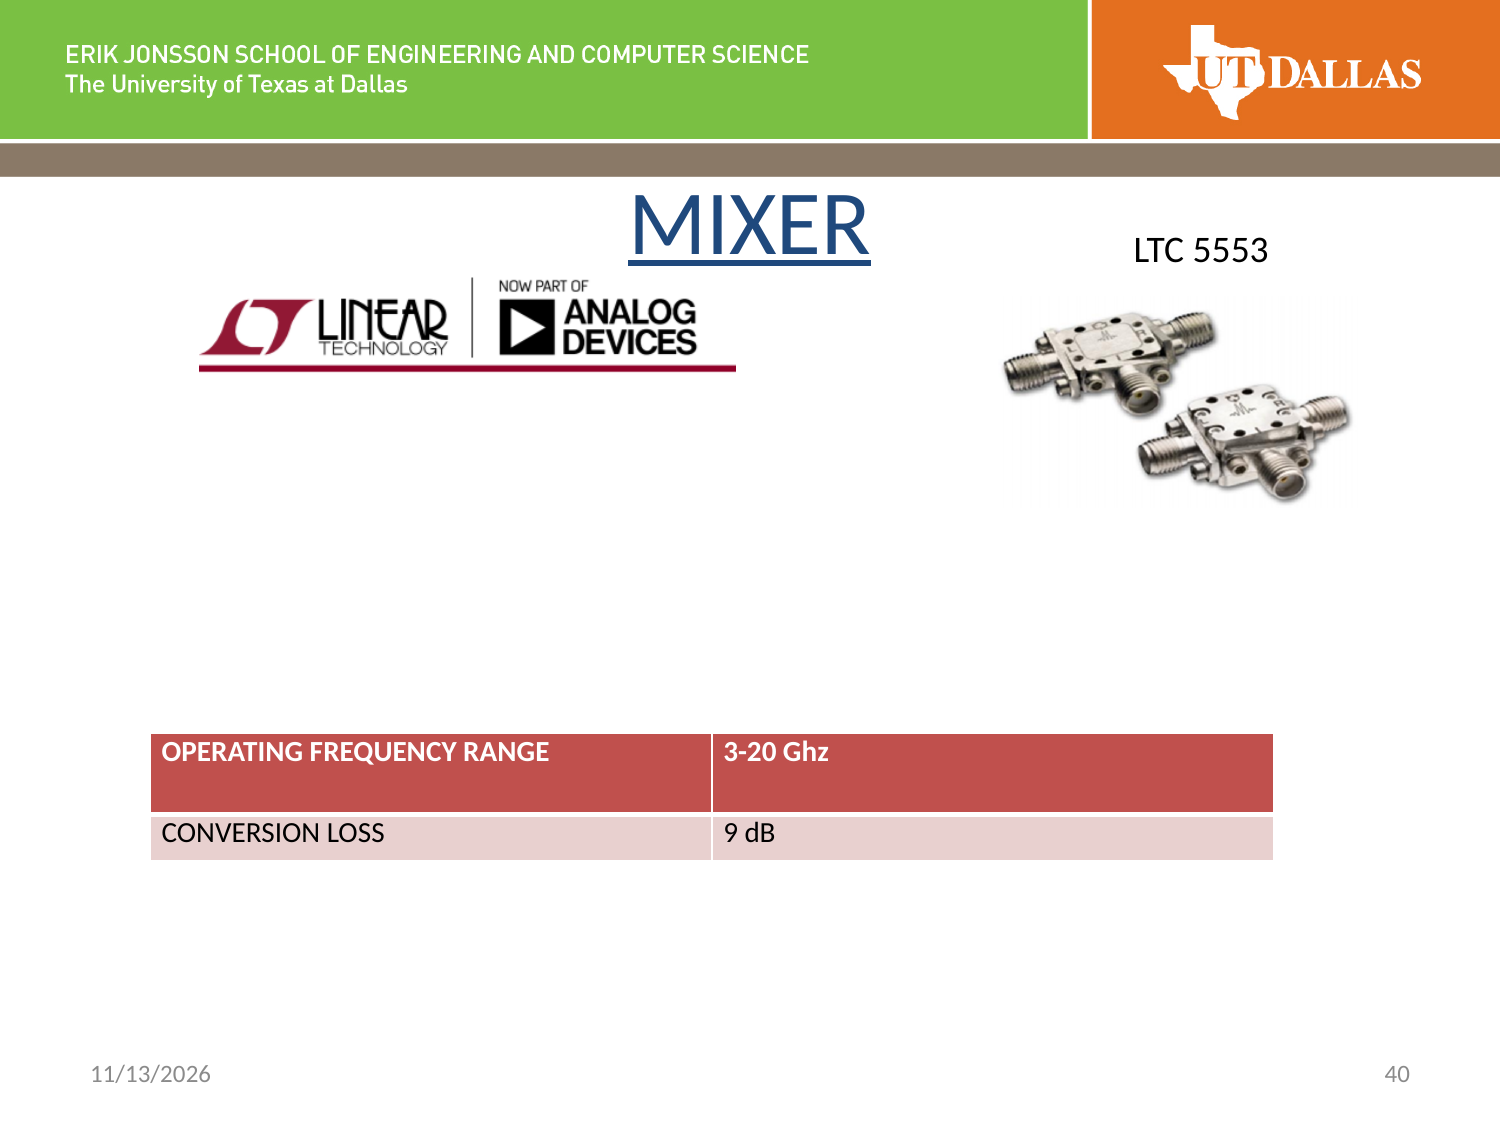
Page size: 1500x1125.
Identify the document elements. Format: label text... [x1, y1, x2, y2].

title MIXER [75, 123, 1425, 312]
text_box LTC 5553 [1119, 217, 1482, 278]
table_cell CONVERSION LOSS [151, 817, 711, 860]
picture [0, 0, 1500, 1125]
table_cell 9 dB [713, 817, 1273, 860]
table_header 3-20 Ghz [713, 734, 1273, 812]
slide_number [75, 1042, 425, 1103]
table_header OPERATING FREQUENCY RANGE [151, 734, 711, 812]
slide_number 40 [1074, 1042, 1425, 1103]
